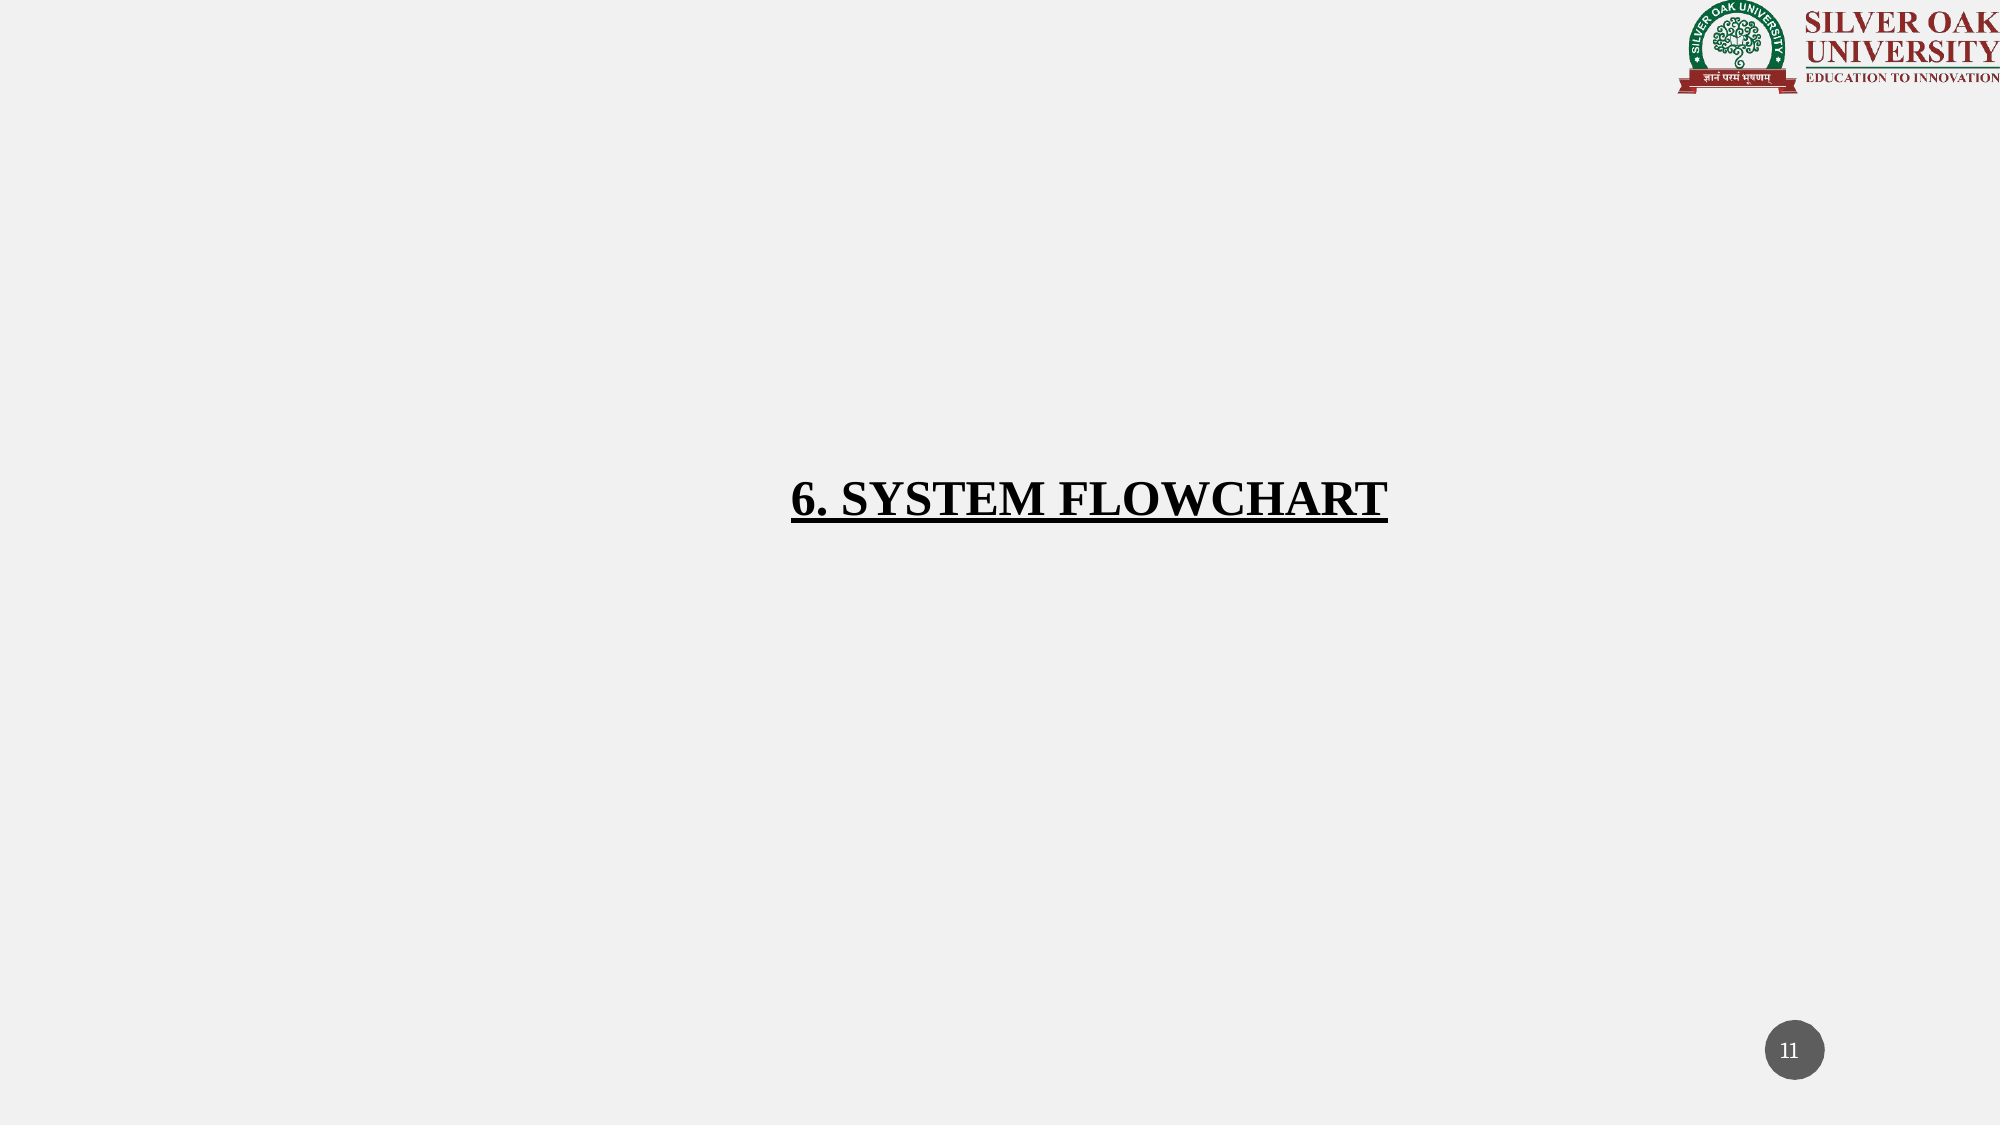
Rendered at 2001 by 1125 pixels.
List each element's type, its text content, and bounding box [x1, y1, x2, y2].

text_box [1764, 1019, 1825, 1080]
title 6. SYSTEM FLOWCHART [788, 462, 1393, 653]
text_box 11 [1778, 1034, 1812, 1063]
picture [1677, 0, 2000, 94]
